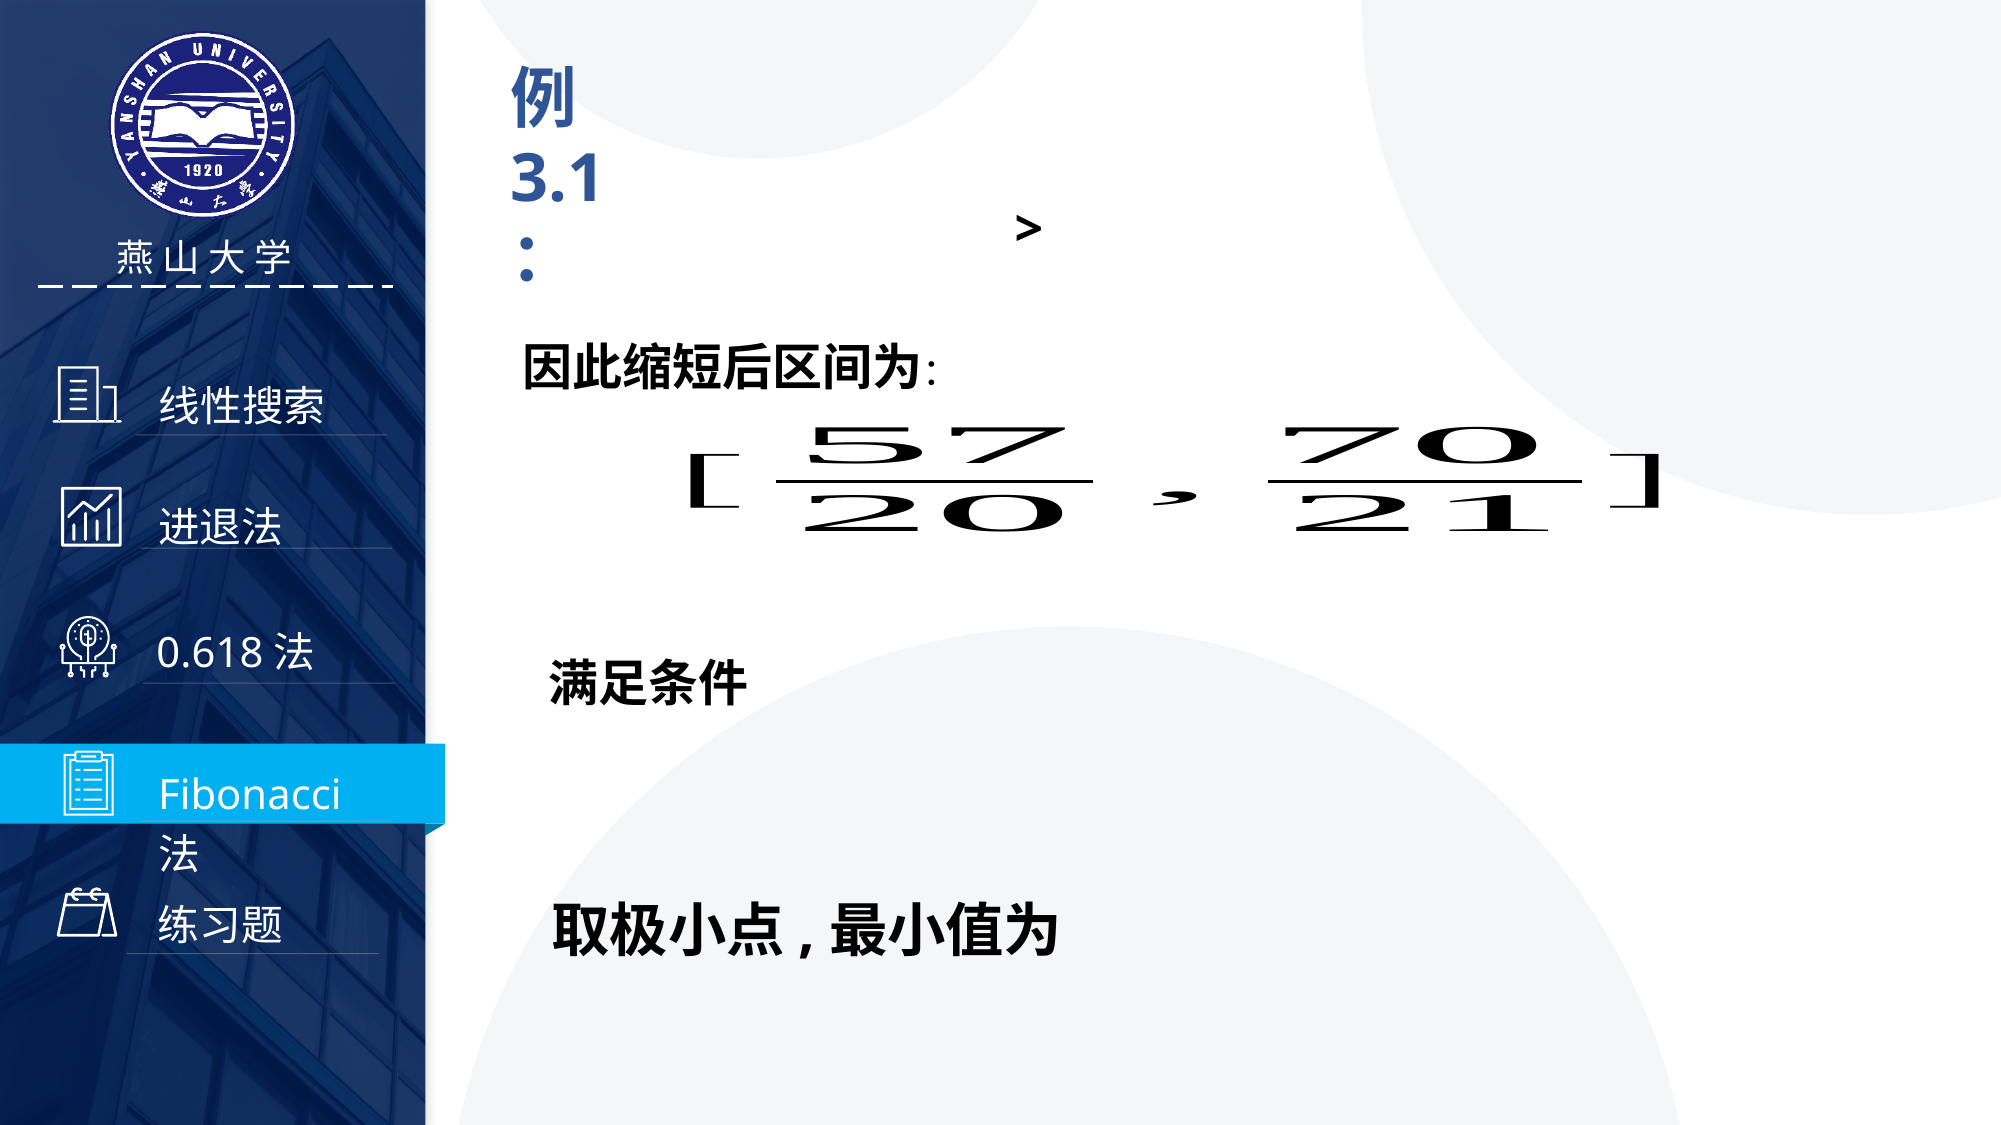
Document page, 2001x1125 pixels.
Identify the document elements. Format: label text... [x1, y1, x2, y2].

text_box 因此缩短后区间为： [507, 328, 1000, 404]
text_box 例3.1： [495, 47, 697, 303]
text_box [95, 30, 314, 286]
picture [0, 836, 425, 1125]
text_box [0, 743, 445, 836]
picture [0, 0, 425, 743]
